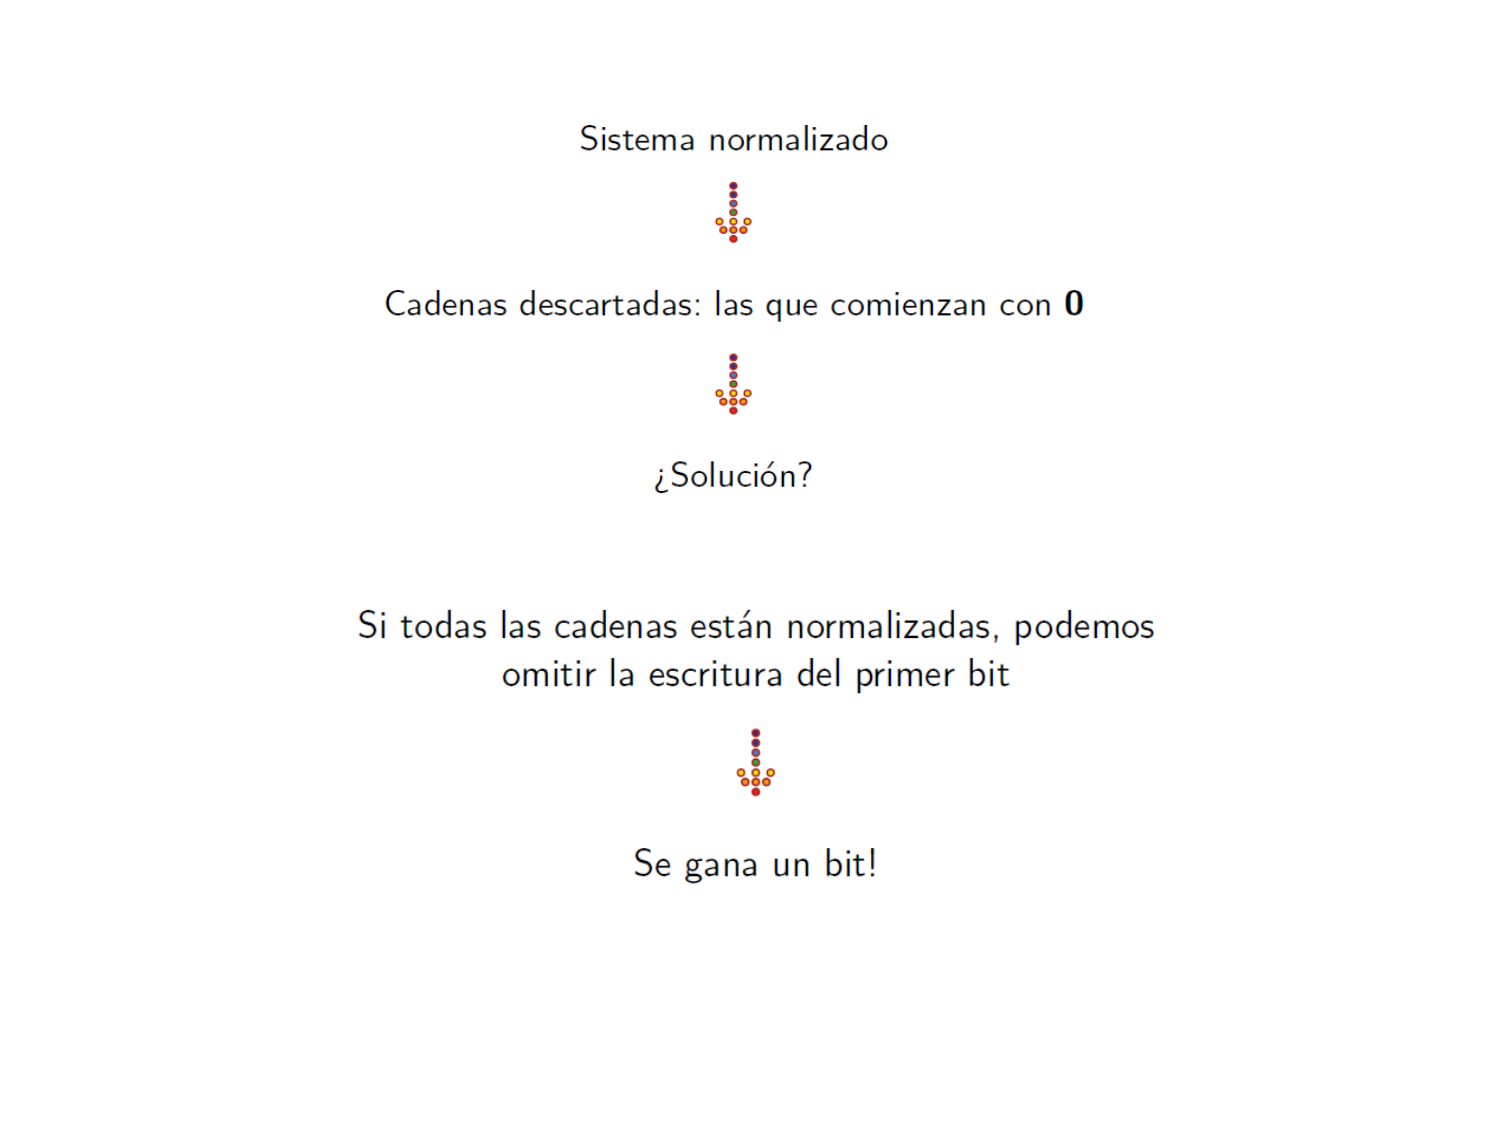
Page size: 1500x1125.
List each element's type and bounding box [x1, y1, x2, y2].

list [336, 101, 1105, 526]
picture [336, 526, 1186, 977]
